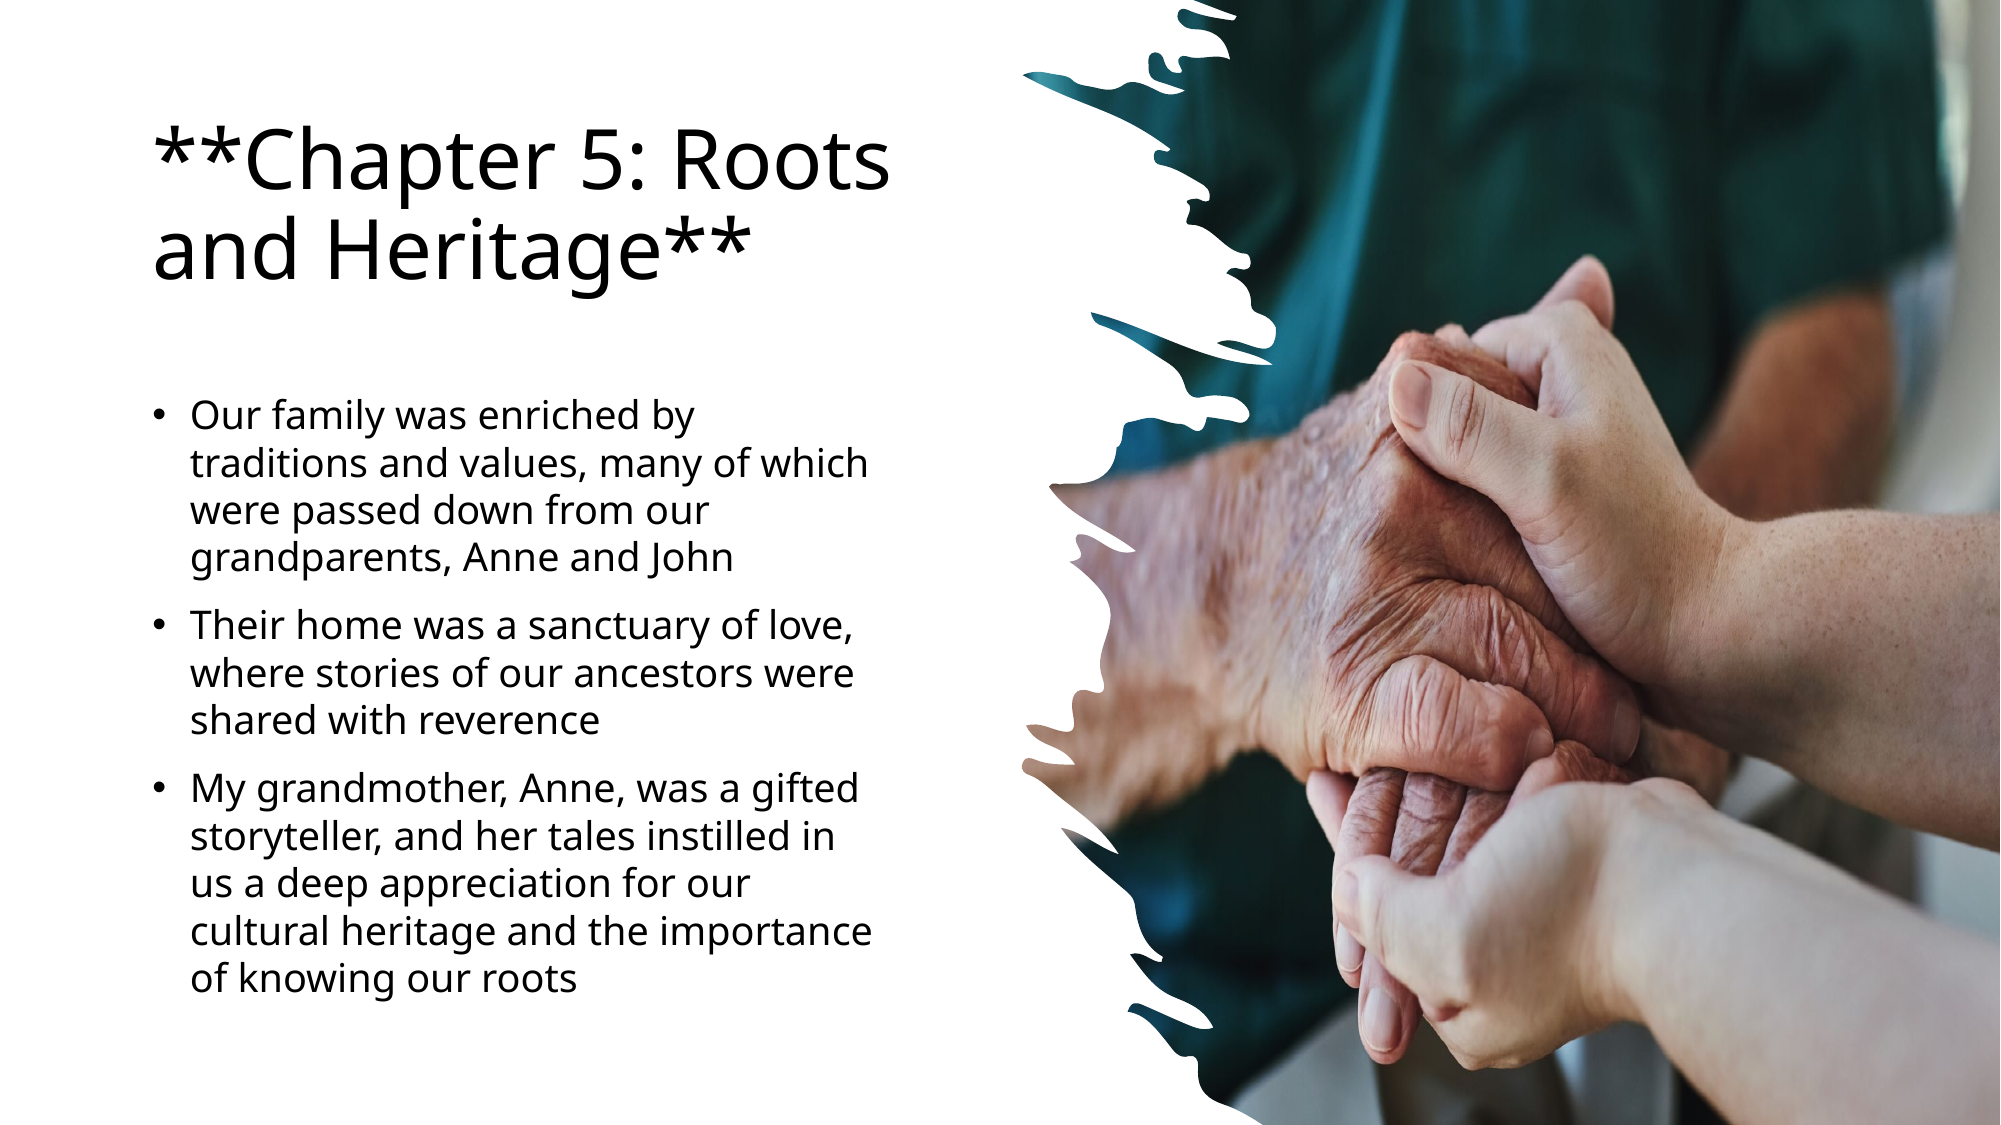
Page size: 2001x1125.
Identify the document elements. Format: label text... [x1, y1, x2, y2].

list Our family was enriched by traditions and values, many of which were passed down from our grandparents, Anne and John Their home was a sanctuary of love, where stories of our ancestors were shared with reverence My grandmother, Anne, was a gifted storyteller, and her tales instilled in us a deep appreciation for our cultural heritage and the importance of knowing our roots [137, 382, 896, 1014]
picture [1021, 0, 2000, 1125]
title **Chapter 5: Roots and Heritage** [137, 59, 999, 357]
text_box [0, 0, 1021, 1125]
